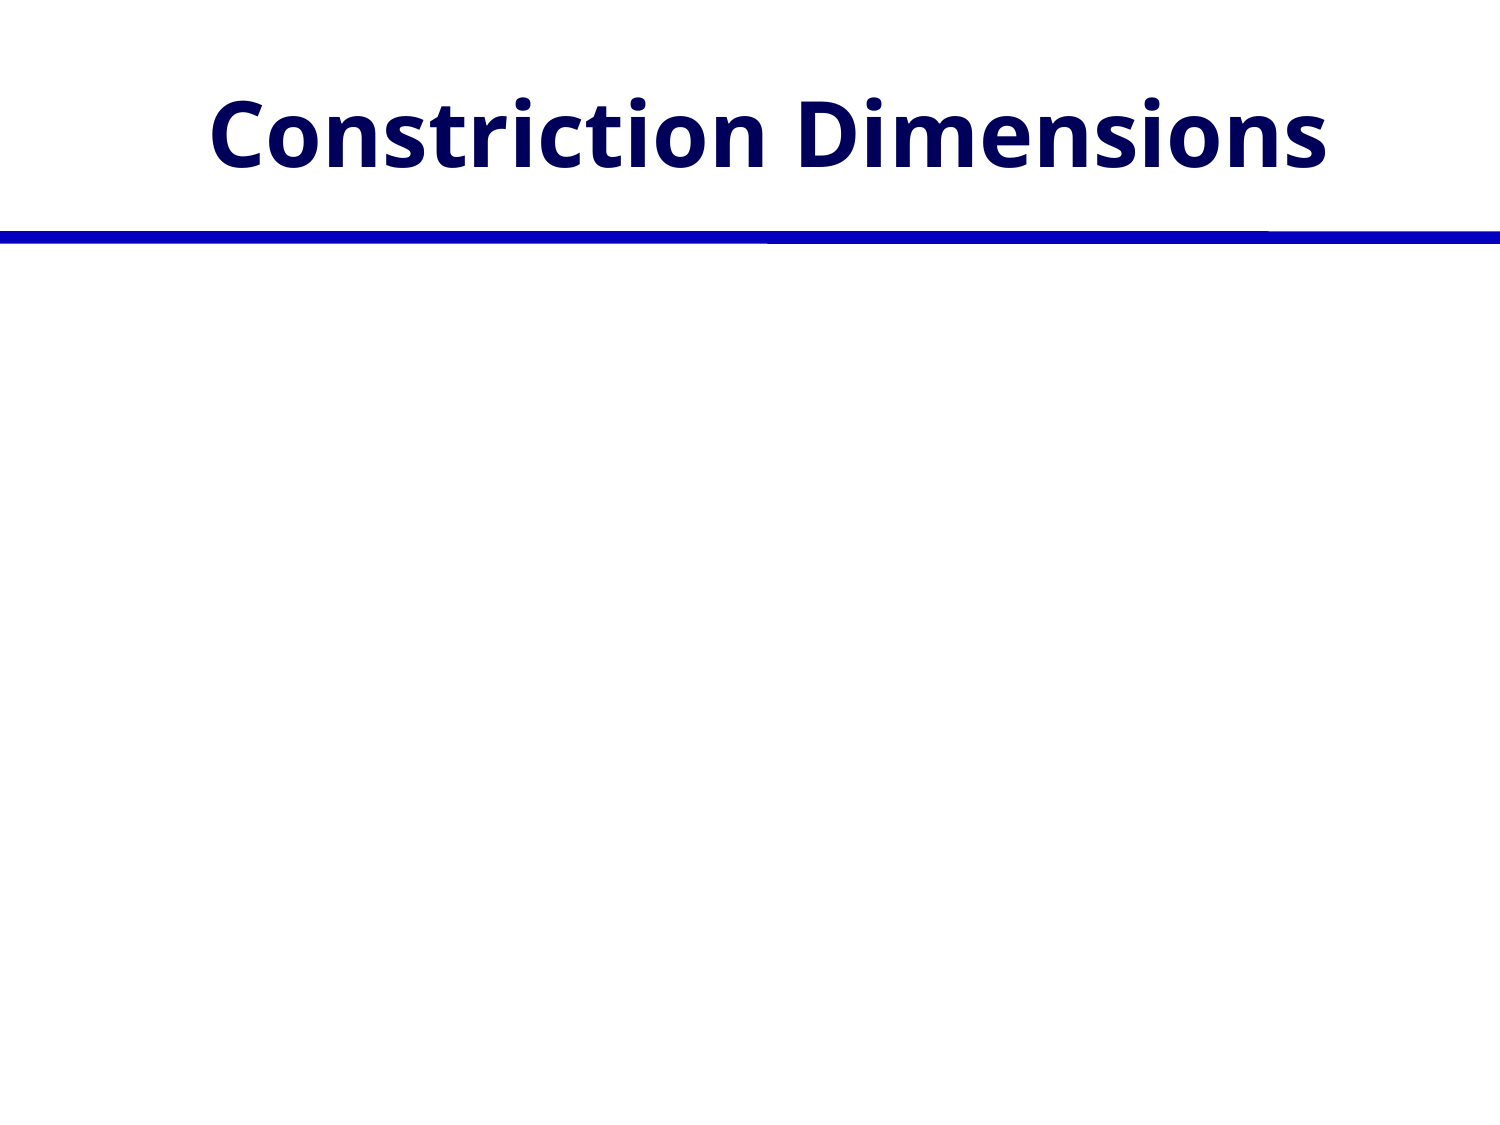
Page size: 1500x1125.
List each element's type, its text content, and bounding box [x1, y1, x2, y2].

title Constriction Dimensions [75, 37, 1463, 225]
